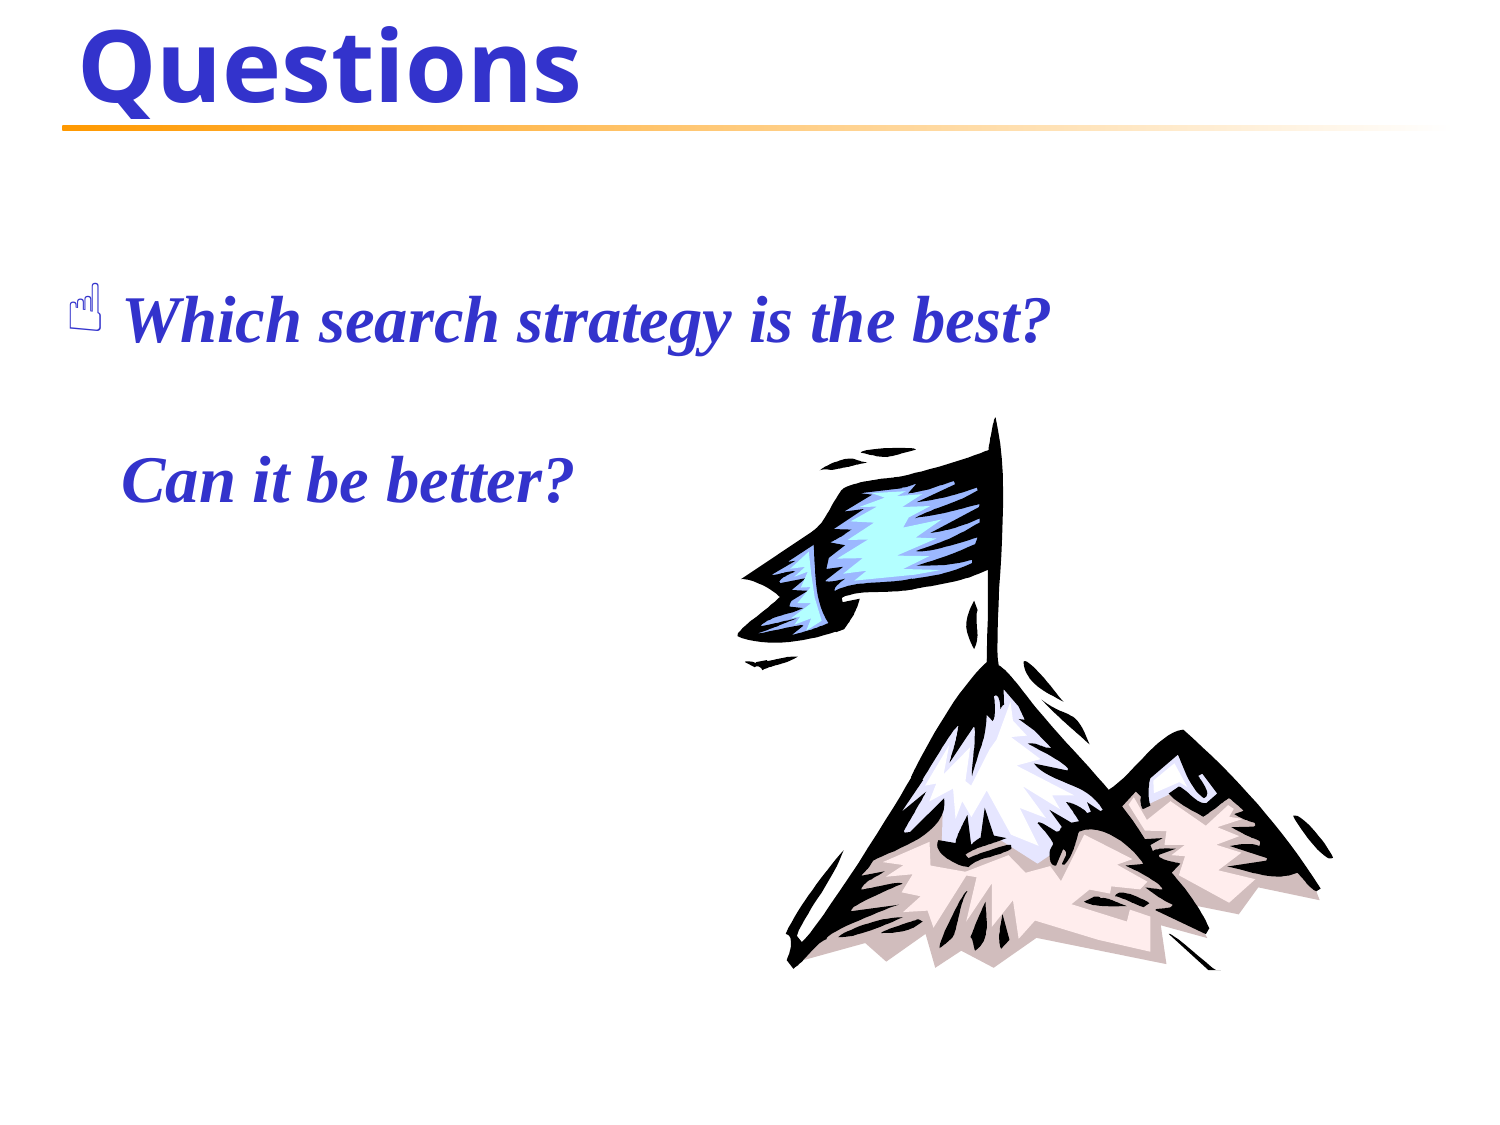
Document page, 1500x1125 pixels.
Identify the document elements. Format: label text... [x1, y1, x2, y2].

list Which search strategy is the best? Can it be better? [50, 174, 1450, 1088]
picture [737, 412, 1339, 976]
title Questions [62, 0, 1500, 125]
